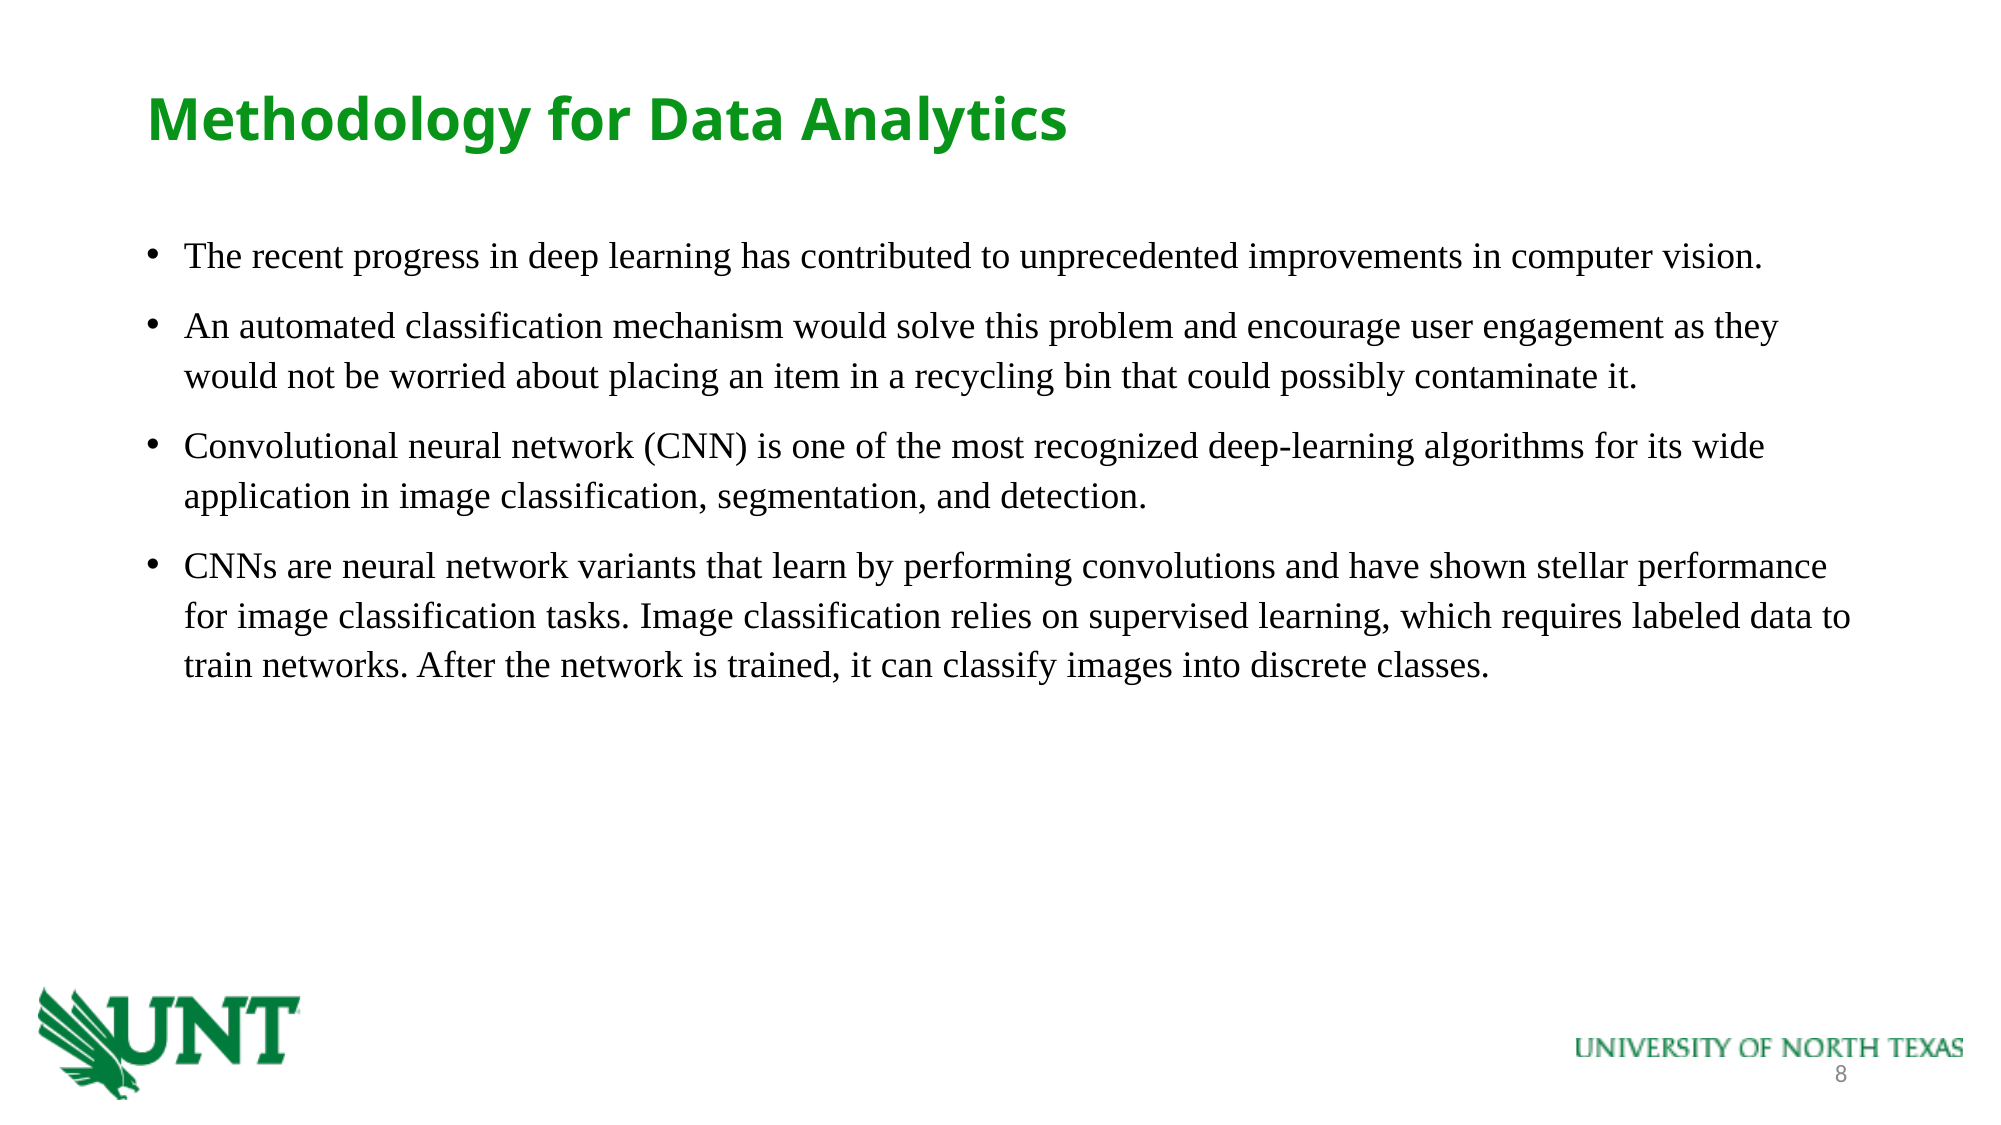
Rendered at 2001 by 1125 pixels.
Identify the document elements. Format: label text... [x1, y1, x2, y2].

slide_number 8 [1412, 1042, 1863, 1103]
list The recent progress in deep learning has contributed to unprecedented improvements in computer vision. An automated classification mechanism would solve this problem and encourage user engagement as they would not be worried about placing an item in a recycling bin that could possibly contaminate it. Convolutional neural network (CNN) is one of the most recognized deep-learning algorithms for its wide application in image classification, segmentation, and detection. CNNs are neural network variants that learn by performing convolutions and have shown stellar performance for image classification tasks. Image classification relies on supervised learning, which requires labeled data to train networks. After the network is trained, it can classify images into discrete classes. [131, 219, 1884, 942]
picture [37, 986, 301, 1100]
picture [1575, 1038, 1963, 1057]
title Methodology for Data Analytics [131, 59, 1884, 184]
